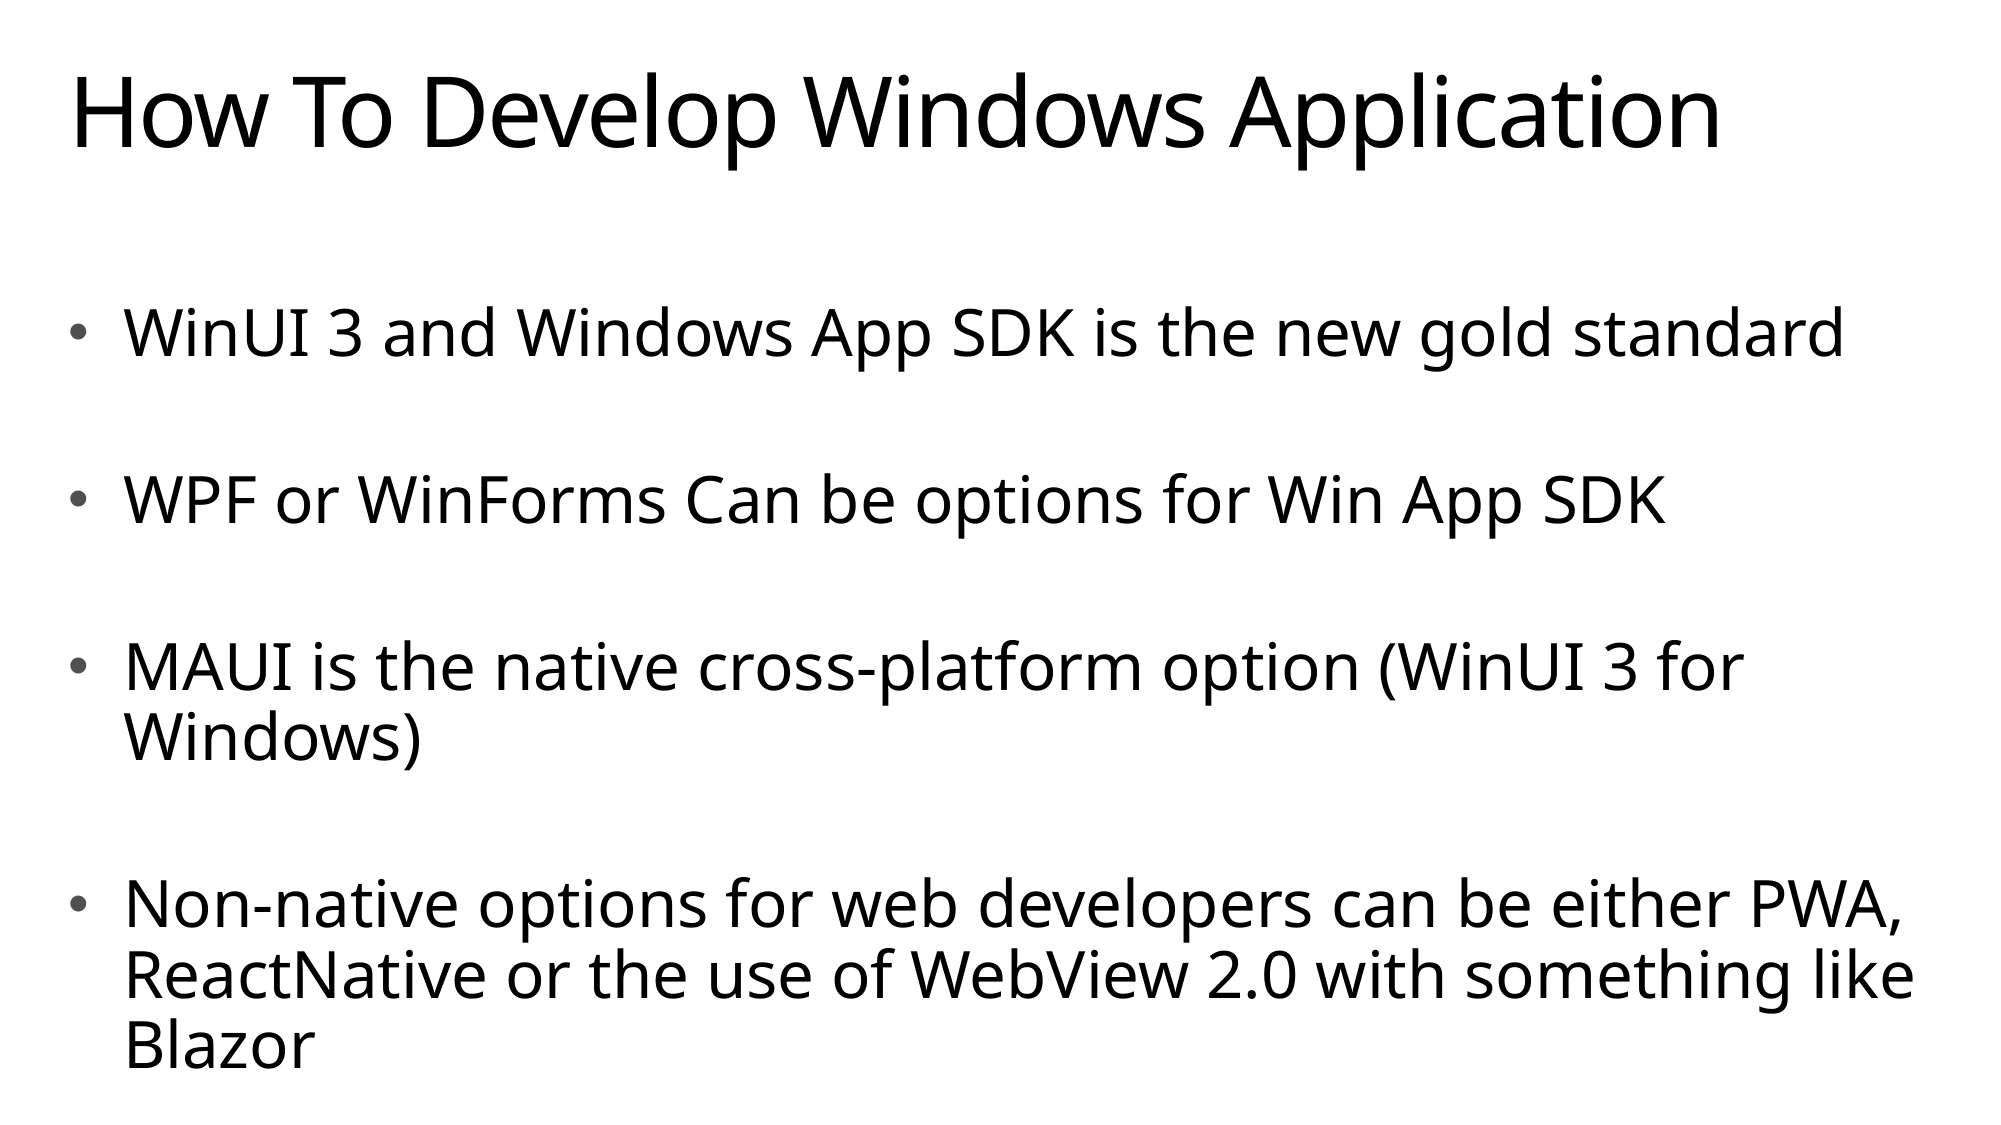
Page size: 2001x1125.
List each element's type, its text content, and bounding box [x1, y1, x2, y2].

title How To Develop Windows Application [44, 47, 1957, 196]
list WinUI 3 and Windows App SDK is the new gold standard WPF or WinForms Can be options for Win App SDK MAUI is the native cross-platform option (WinUI 3 for Windows) Non-native options for web developers can be either PWA, ReactNative or the use of WebView 2.0 with something like Blazor [44, 284, 1956, 980]
